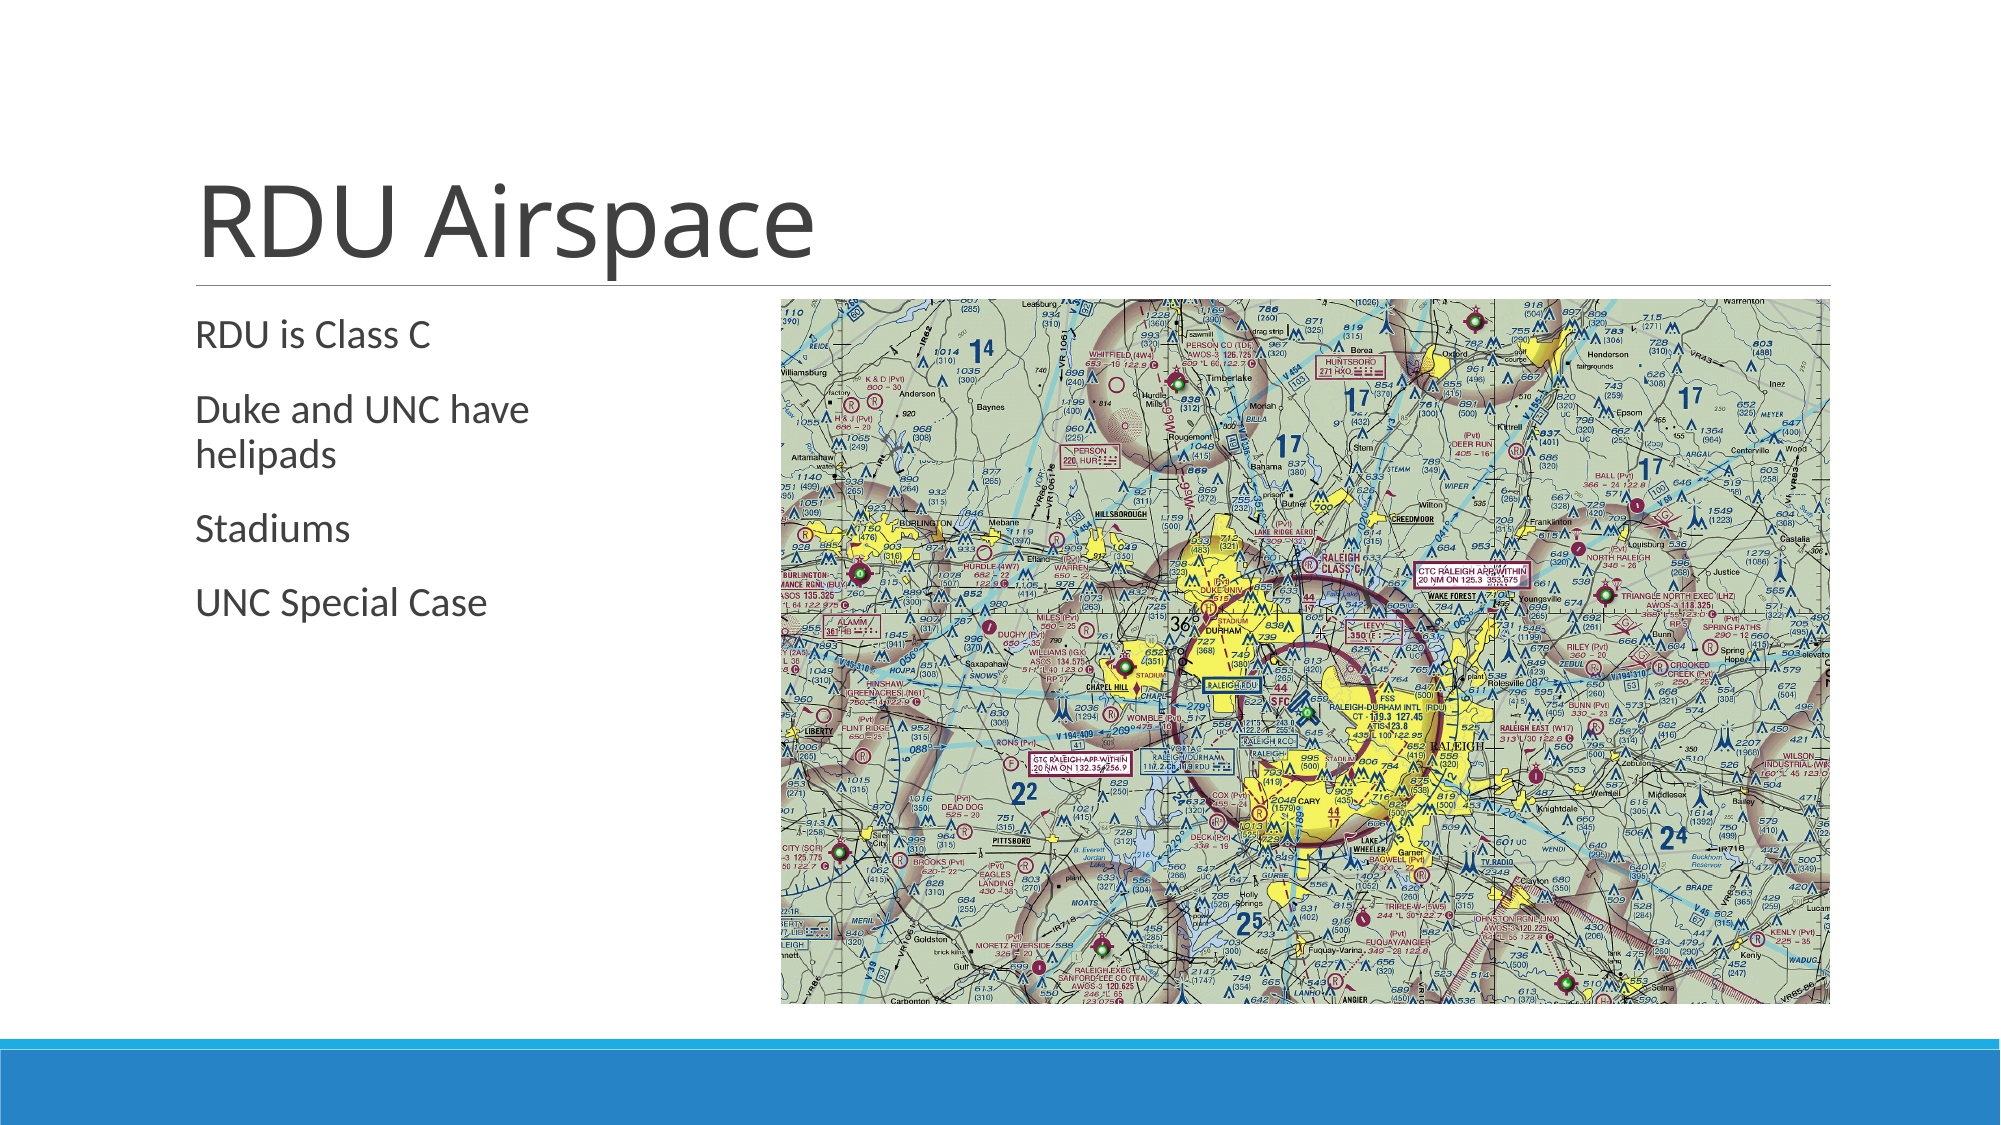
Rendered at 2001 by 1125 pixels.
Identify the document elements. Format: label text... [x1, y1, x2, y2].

list RDU is Class C Duke and UNC have helipads Stadiums UNC Special Case [180, 305, 670, 976]
title RDU Airspace [180, 47, 1830, 285]
picture [781, 298, 1831, 1005]
